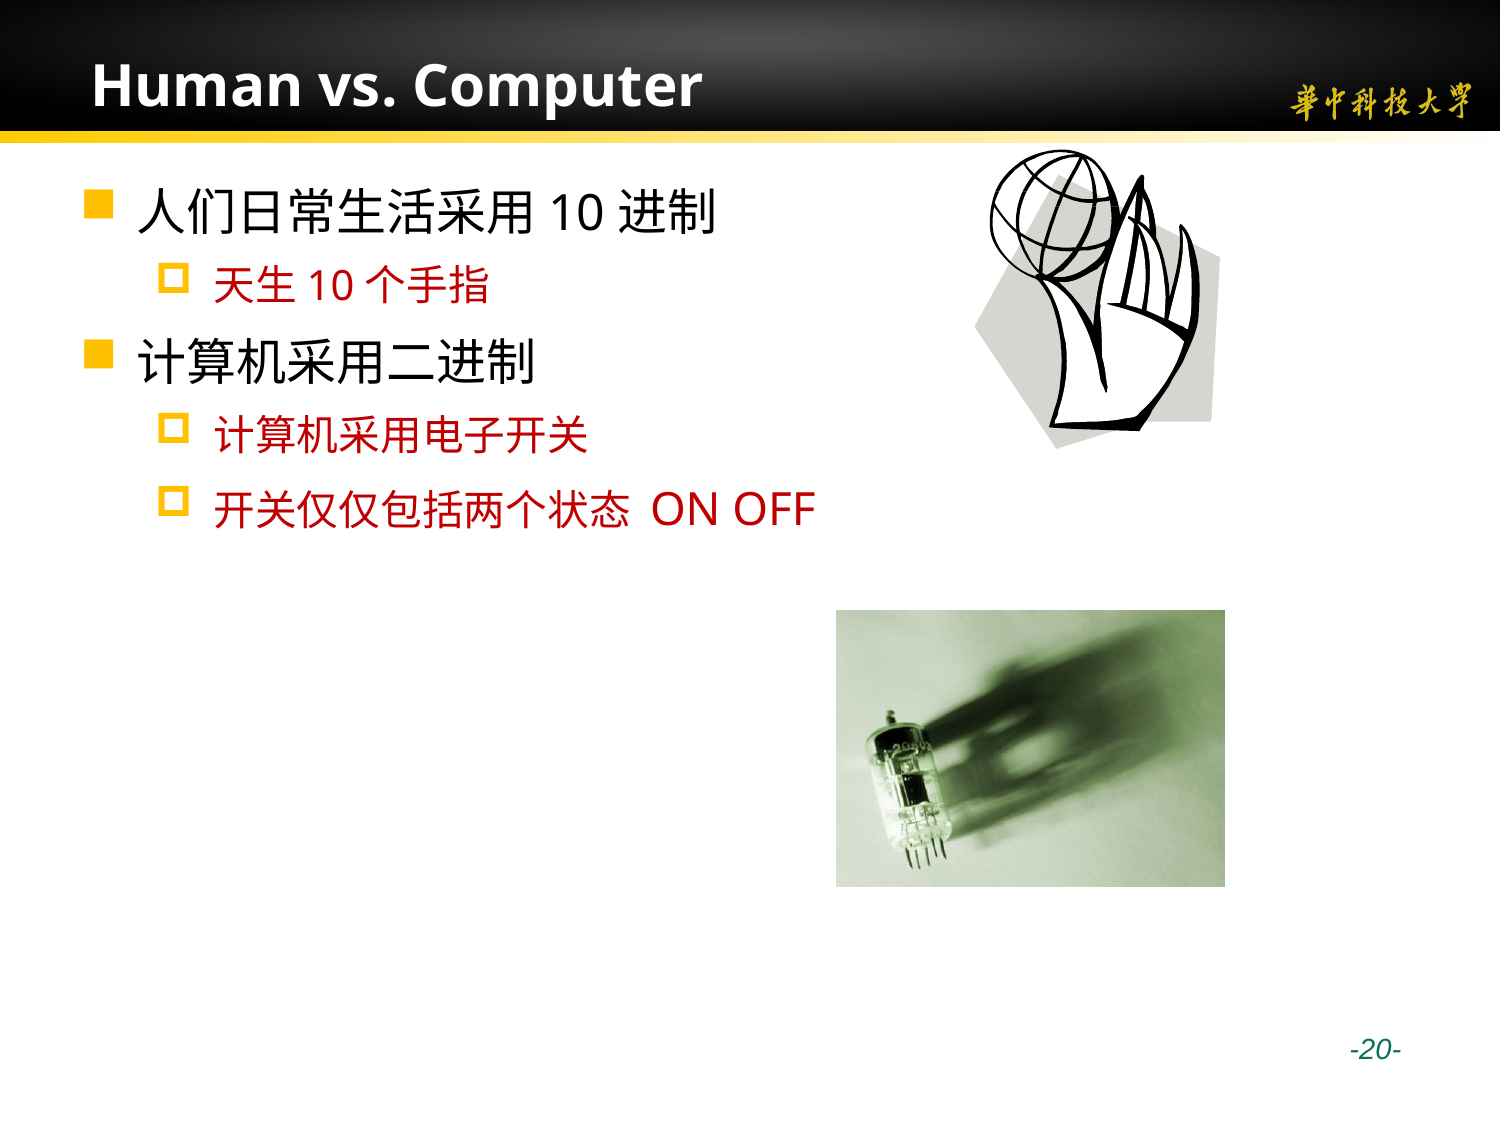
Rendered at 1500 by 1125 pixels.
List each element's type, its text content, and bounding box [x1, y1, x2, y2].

slide_number -20- [1257, 1023, 1425, 1102]
title Human vs. Computer [74, 34, 1426, 131]
picture [836, 610, 1225, 887]
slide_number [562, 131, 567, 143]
picture [0, 0, 1500, 131]
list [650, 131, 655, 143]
picture [974, 148, 1221, 449]
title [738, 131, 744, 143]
list 人们日常生活采用10进制 天生10个手指 计算机采用二进制 计算机采用电子开关 开关仅仅包括两个状态 ON OFF [64, 160, 1414, 988]
